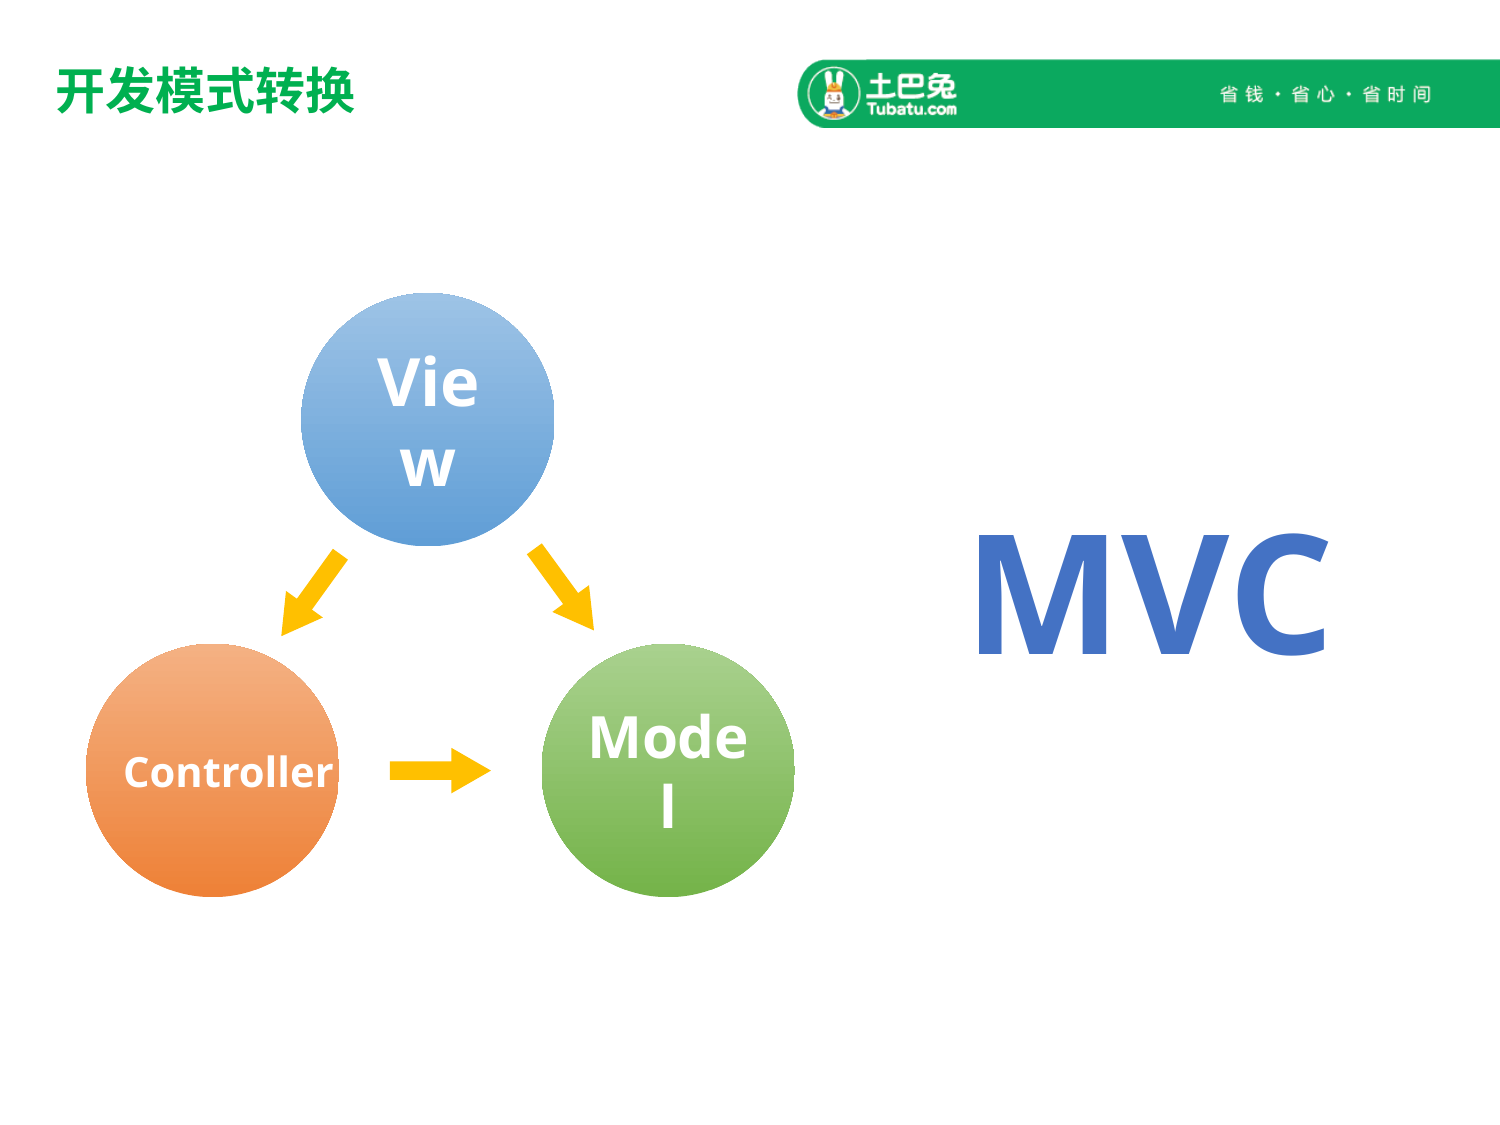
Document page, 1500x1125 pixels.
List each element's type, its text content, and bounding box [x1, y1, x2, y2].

text_box Controller [86, 643, 340, 898]
text_box [281, 548, 348, 637]
picture [797, 59, 1500, 128]
text_box Model [541, 643, 795, 898]
text_box [389, 747, 491, 794]
title 开发模式转换 [40, 50, 737, 136]
text_box [526, 543, 594, 631]
text_box MVC [950, 481, 1351, 696]
text_box View [301, 293, 555, 547]
